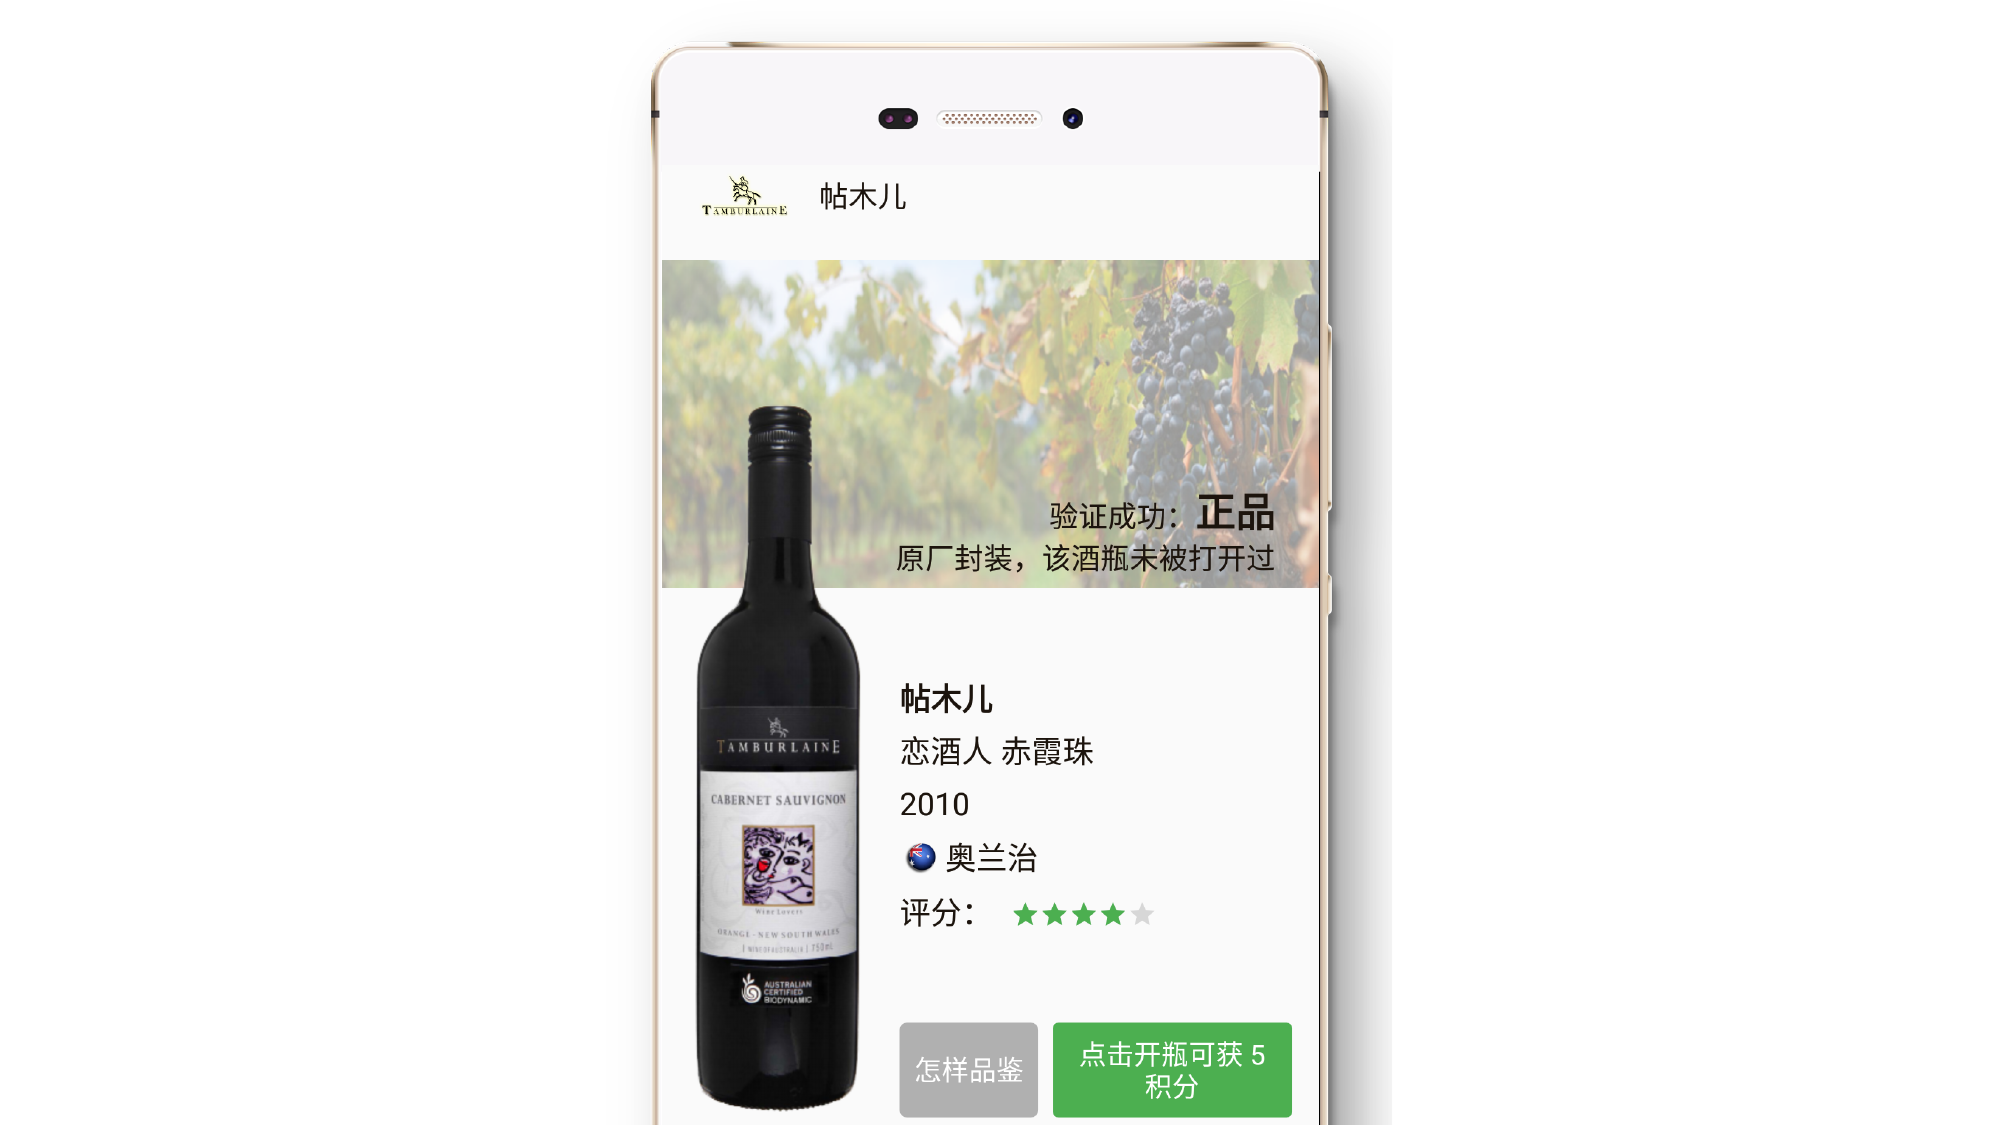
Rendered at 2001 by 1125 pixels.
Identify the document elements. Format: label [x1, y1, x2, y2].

picture [606, 0, 1394, 1125]
